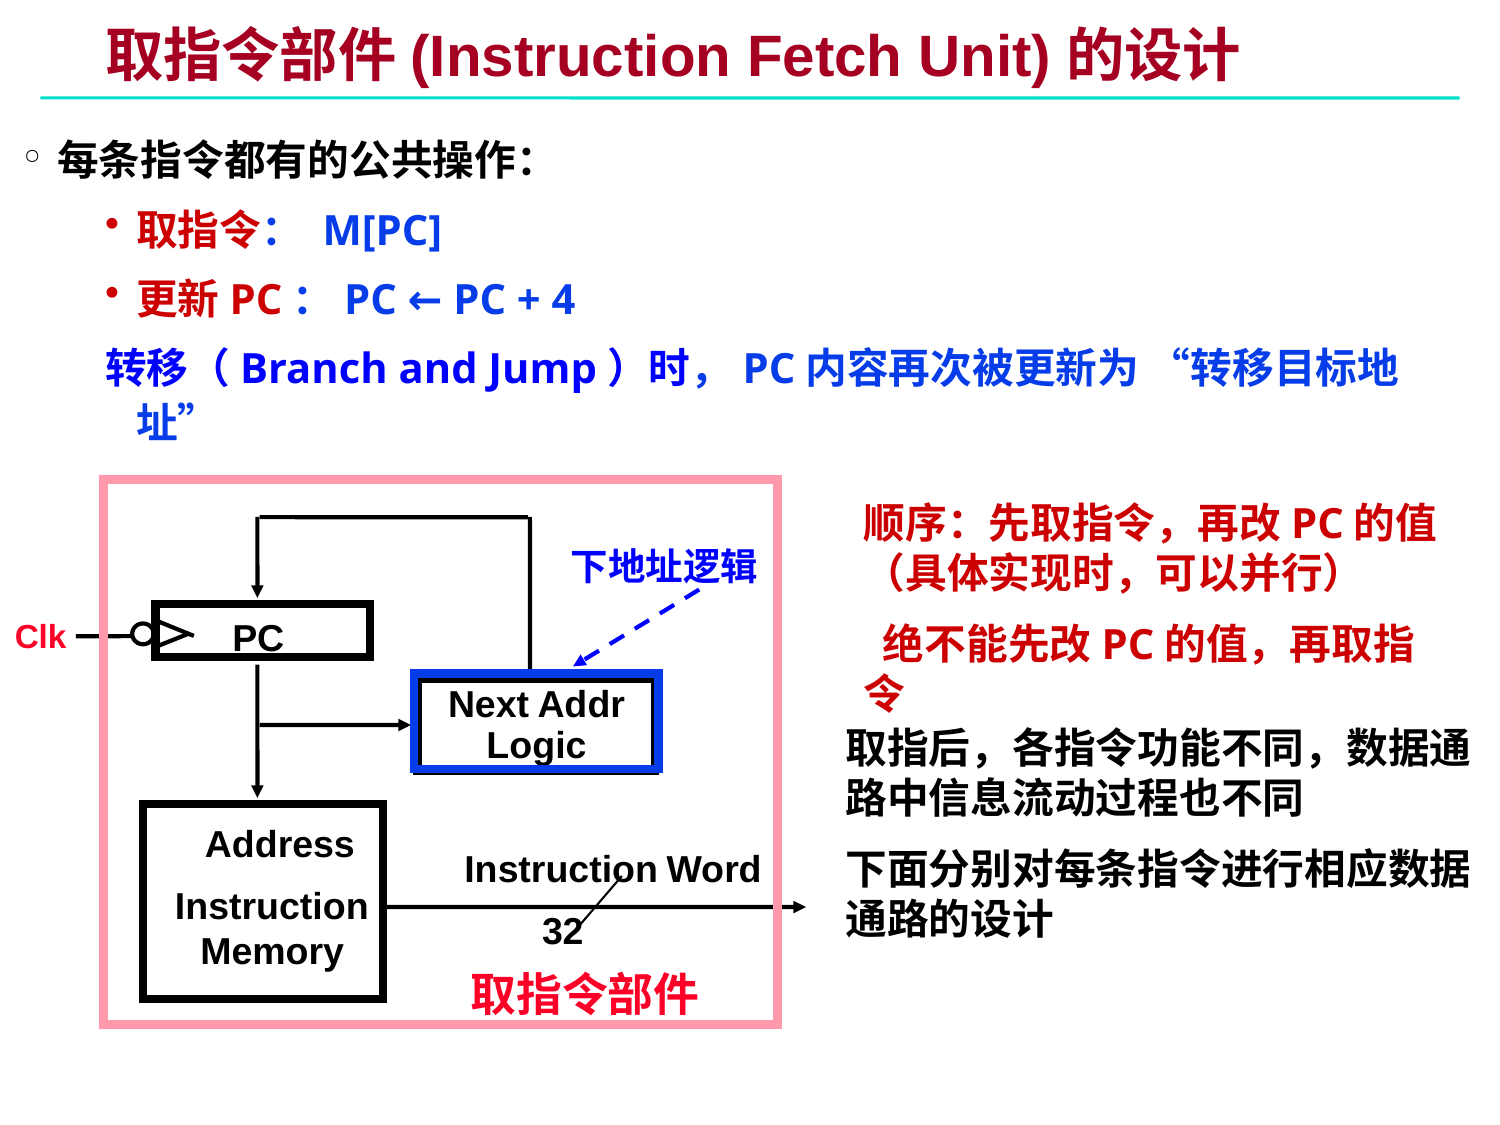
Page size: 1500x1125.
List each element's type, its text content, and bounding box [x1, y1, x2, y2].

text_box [103, 479, 785, 1029]
title 取指令部件(Instruction Fetch Unit)的设计 [95, 23, 1255, 93]
text_box [785, 900, 806, 914]
list 每条指令都有的公共操作： 取指令： M[PC] 更新PC：PC ← PC + 4 转移（Branch and Jump）时，PC内容再次被更新为 “转移目标地址” [13, 124, 1468, 464]
text_box 顺序：先取指令，再改PC的值（具体实现时，可以并行） 绝不能先改PC的值，再取指令 [848, 489, 1465, 714]
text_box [0, 516, 103, 999]
text_box 取指后，各指令功能不同，数据通路中信息流动过程也不同 下面分别对每条指令进行相应数据通路的设计 [830, 714, 1500, 950]
